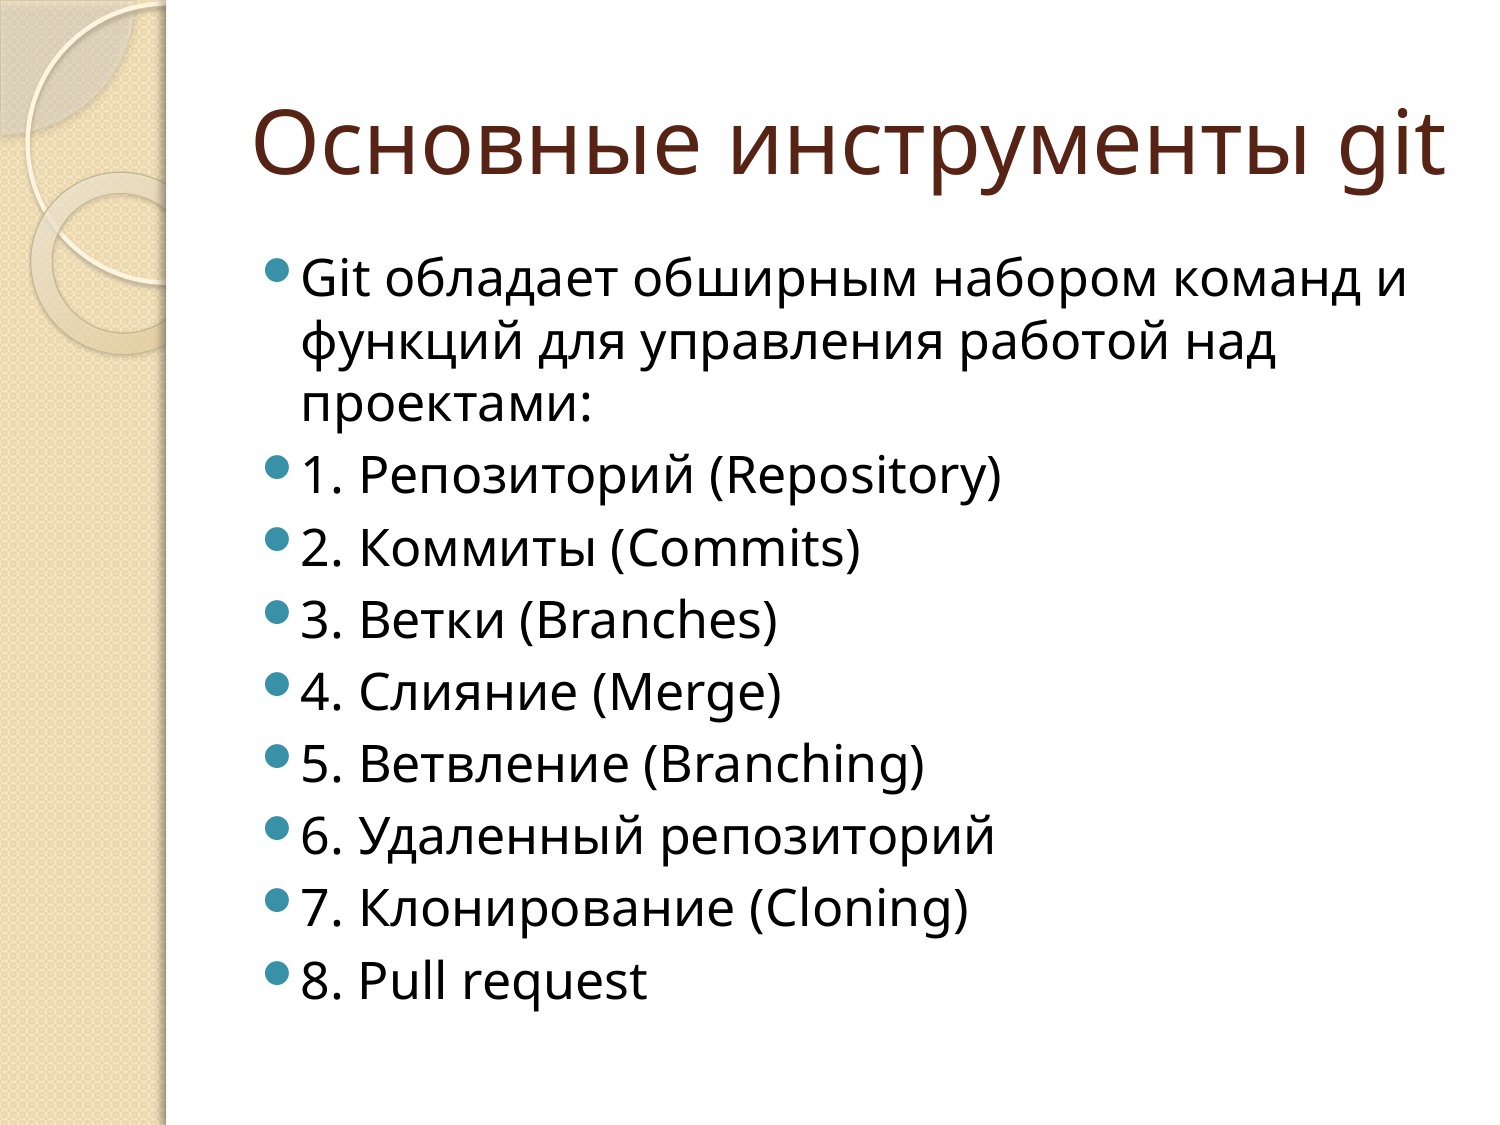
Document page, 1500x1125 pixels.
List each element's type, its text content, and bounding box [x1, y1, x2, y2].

list Git обладает обширным набором команд и функций для управления работой над проектами: 1. Репозиторий (Repository) 2. Коммиты (Commits) 3. Ветки (Branches) 4. Слияние (Merge) 5. Ветвление (Branching) 6. Удаленный репозиторий 7. Клонирование (Cloning) 8. Pull request [235, 237, 1466, 1025]
title Основные инструменты git [235, 45, 1466, 233]
